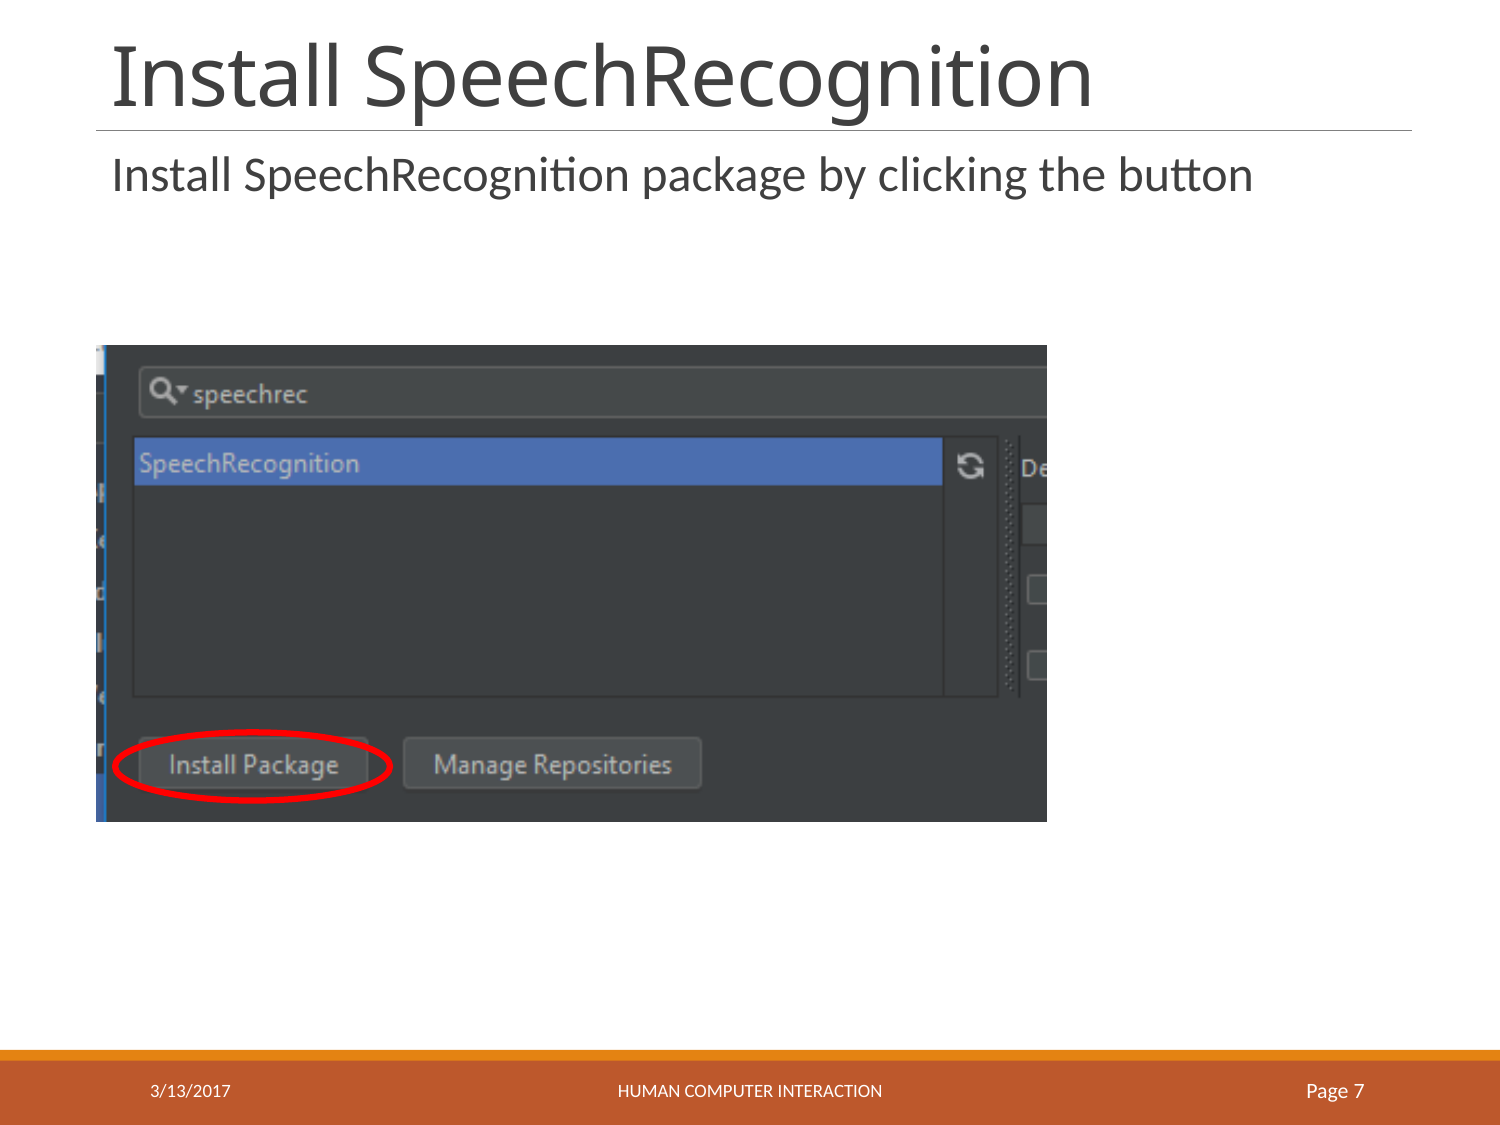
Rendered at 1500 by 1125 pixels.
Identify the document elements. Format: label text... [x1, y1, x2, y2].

title Install SpeechRecognition [96, 19, 1413, 131]
list Install SpeechRecognition package by clicking the button [96, 140, 1413, 1034]
footer HUMAN COMPUTER INTERACTION [453, 1059, 1047, 1120]
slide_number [135, 1059, 440, 1120]
slide_number Page 7 [1218, 1059, 1380, 1120]
picture [95, 344, 1048, 823]
